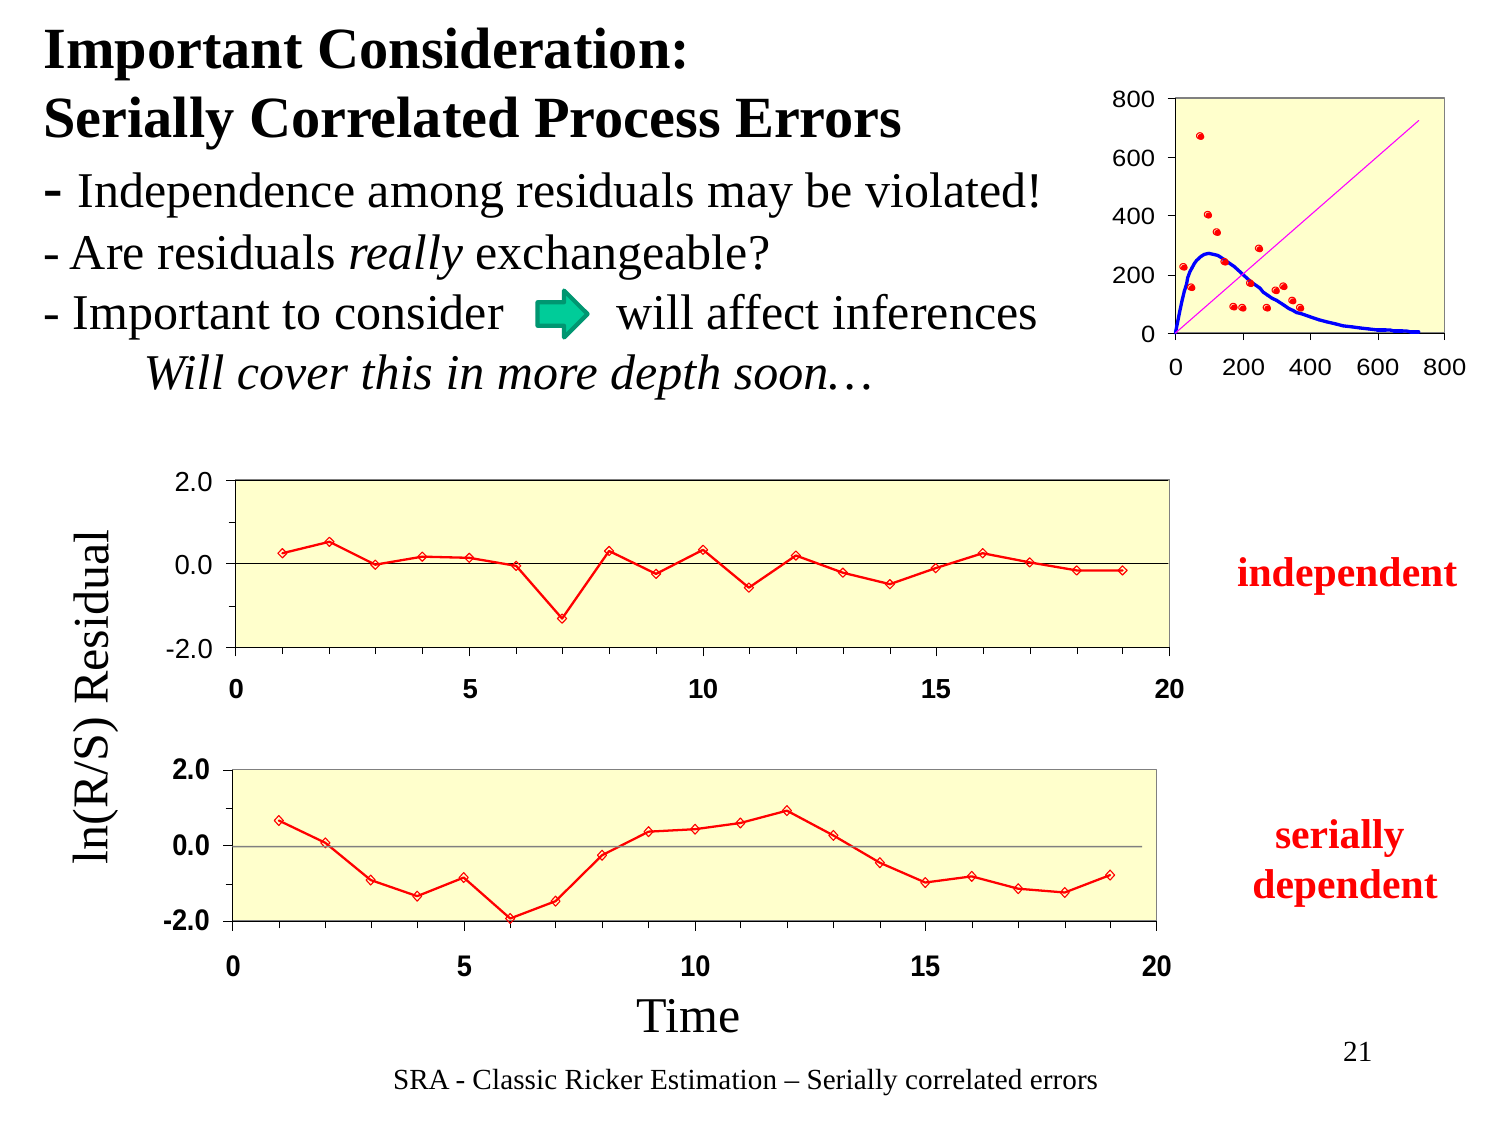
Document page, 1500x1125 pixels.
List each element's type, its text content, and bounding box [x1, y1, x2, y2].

picture [1046, 49, 1500, 416]
picture [143, 438, 1207, 733]
text_box [535, 288, 590, 340]
text_box SRA - Classic Ricker Estimation – Serially correlated errors [350, 1053, 1143, 1110]
title Important Consideration: Serially Correlated Process Errors - Independence among residuals may be violated! - Are residuals really exchangeable? - Important to consider will affect inferences Will cover this in more depth soon… [28, 56, 1044, 423]
text_box ln(R/S) Residual [49, 514, 126, 880]
text_box Time [622, 1022, 756, 1050]
text_box serially dependent [1237, 799, 1453, 915]
text_box independent [1222, 537, 1473, 603]
text_box 21 [1074, 1024, 1388, 1100]
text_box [141, 738, 1194, 1014]
